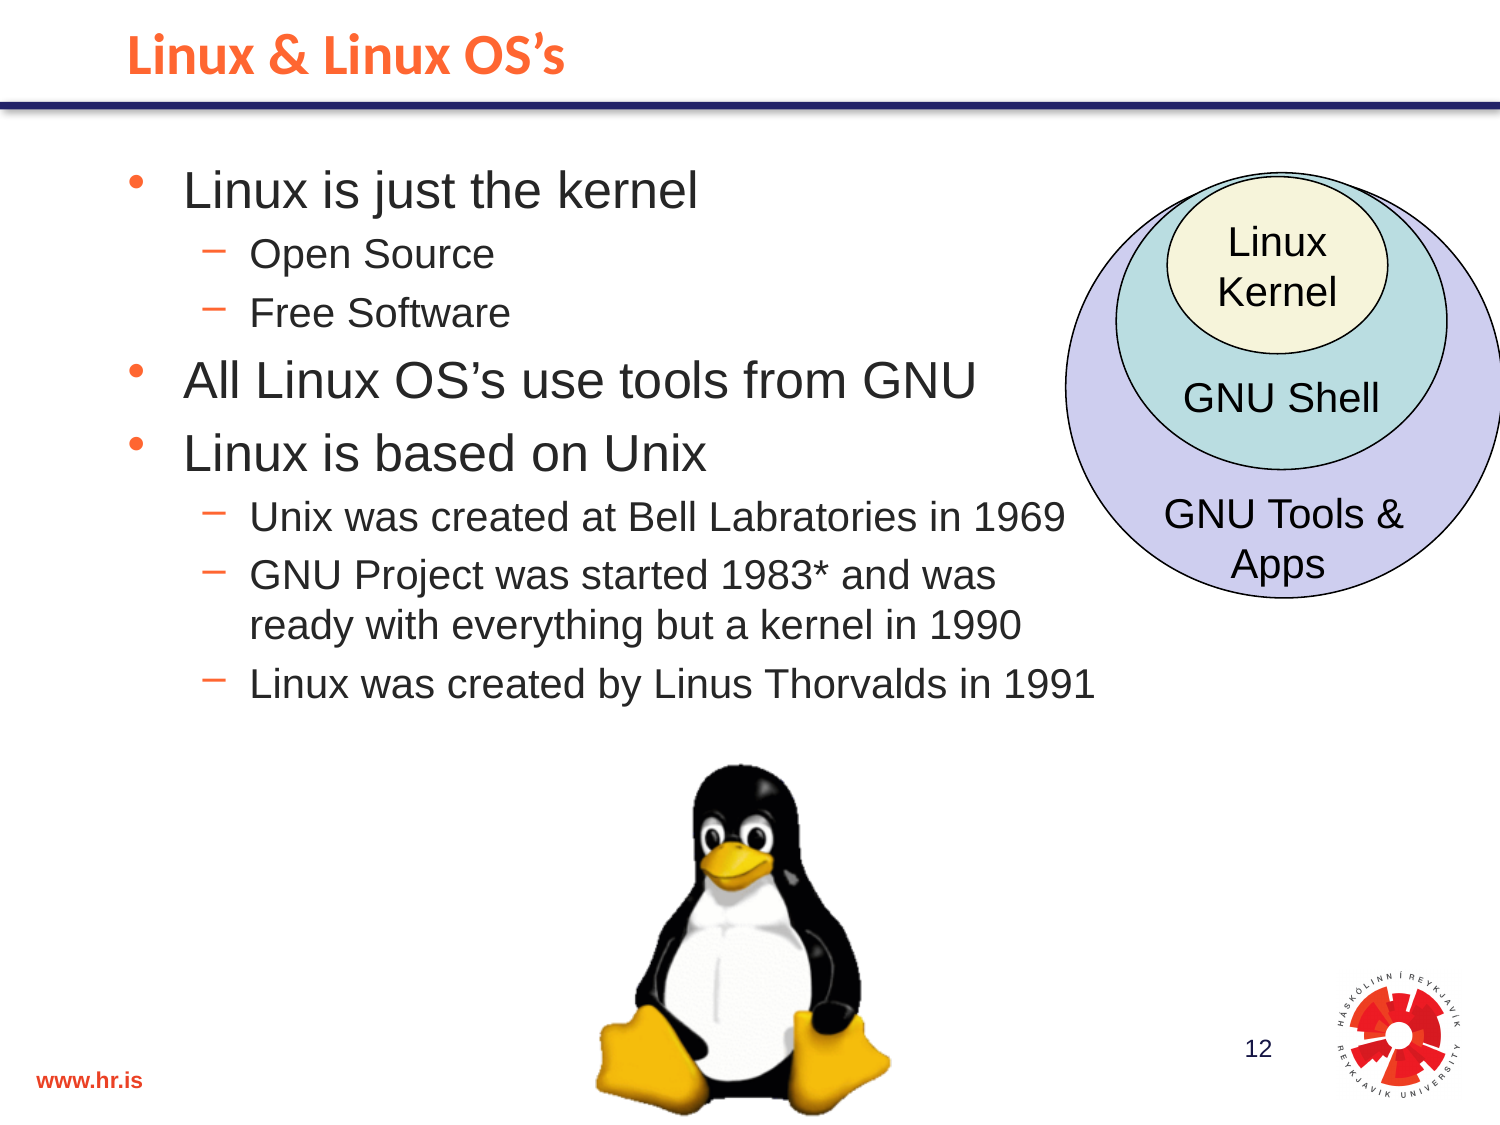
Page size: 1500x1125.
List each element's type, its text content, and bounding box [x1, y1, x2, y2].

picture [1336, 969, 1462, 1100]
list Linux is just the kernel Open Source Free Software All Linux OS’s use tools from GNU Linux is based on Unix Unix was created at Bell Labratories in 1969 GNU Project was started 1983* and was ready with everything but a kernel in 1990 Linux was created by Linus Thorvalds in 1991 [112, 148, 1388, 976]
text_box GNU Shell [1388, 207, 1447, 435]
text_box Linux Kernel [1167, 176, 1388, 354]
text_box GNU Tools & Apps [1388, 201, 1500, 573]
slide_number 12 [974, 1024, 1288, 1101]
title Linux & Linux OS’s [112, 0, 1388, 103]
picture [586, 754, 900, 1125]
